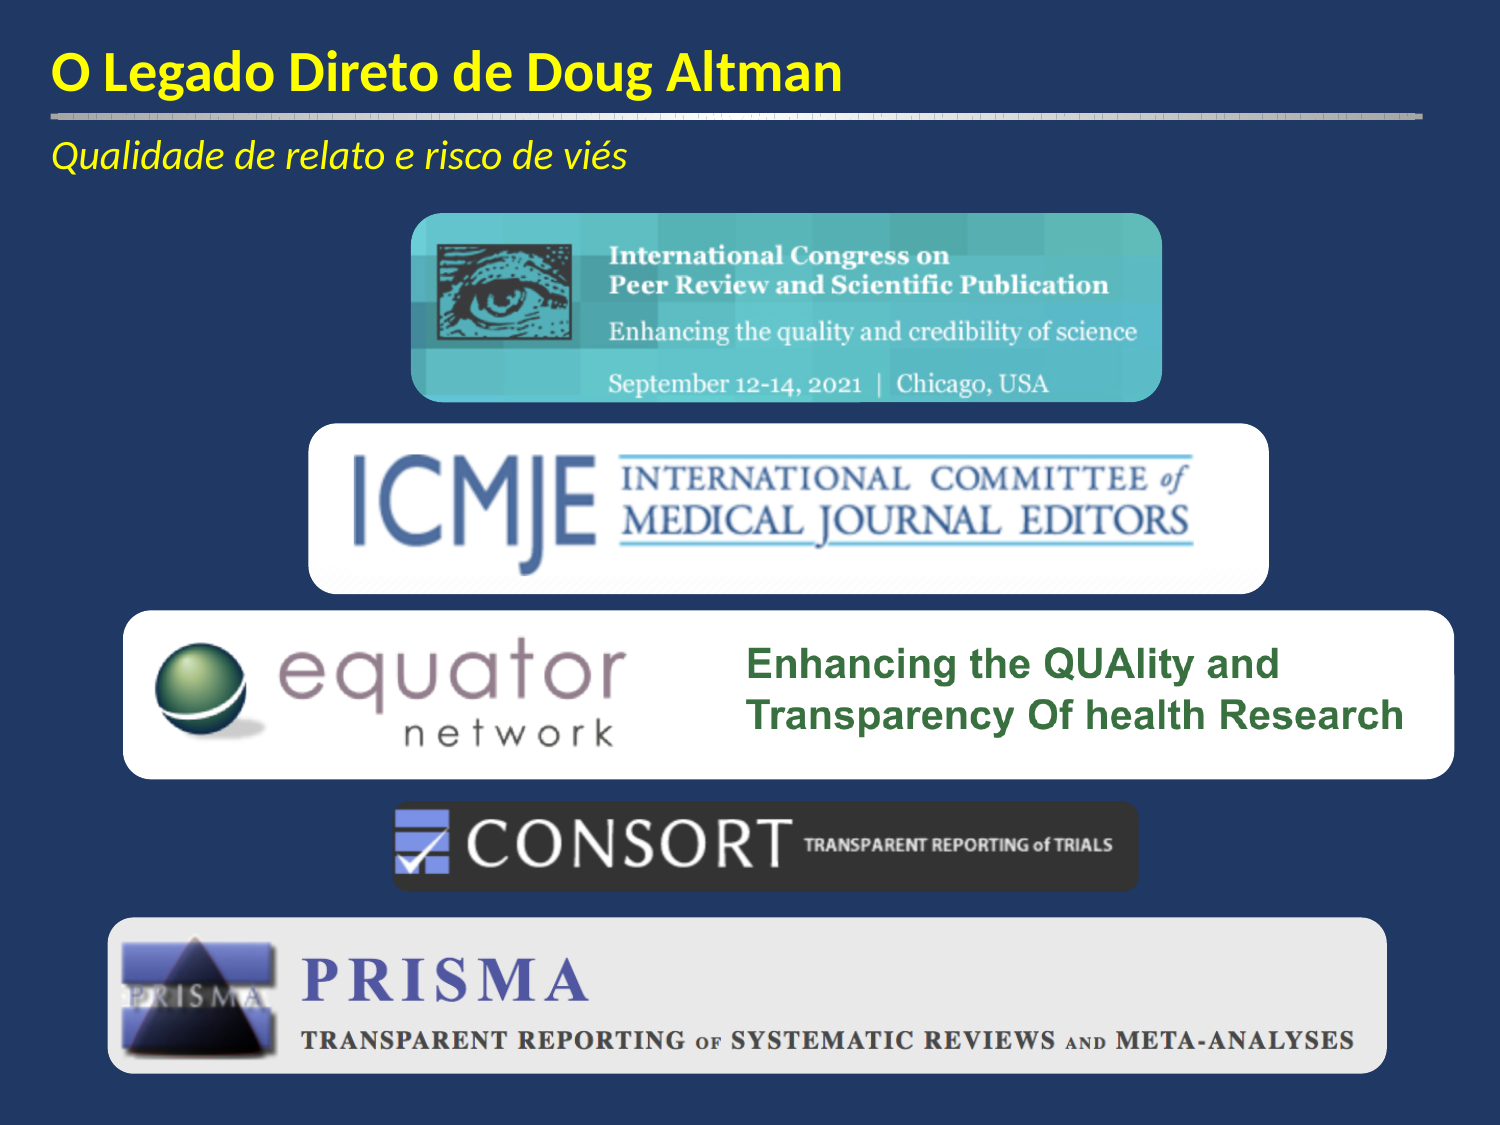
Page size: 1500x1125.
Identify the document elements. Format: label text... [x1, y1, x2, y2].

picture [392, 801, 1139, 892]
text_box O Legado Direto de Doug Altman [36, 25, 1495, 238]
picture [107, 917, 1387, 1074]
picture [410, 213, 1163, 403]
picture [122, 610, 1455, 780]
picture [308, 423, 1269, 595]
